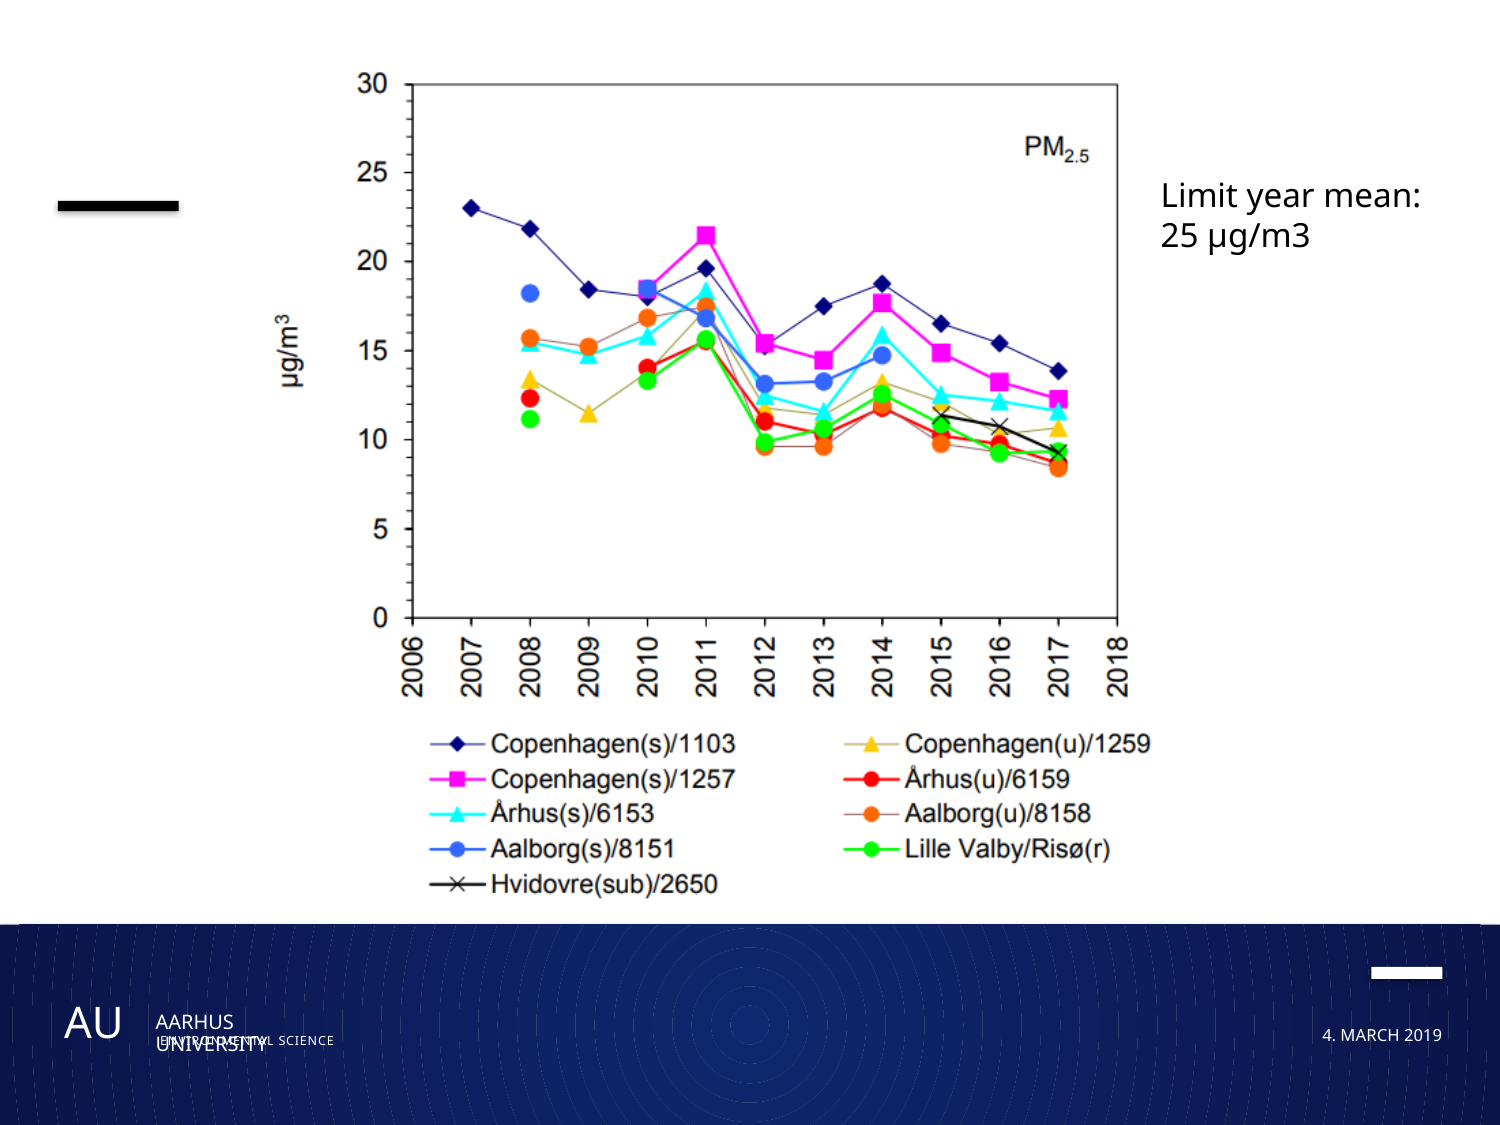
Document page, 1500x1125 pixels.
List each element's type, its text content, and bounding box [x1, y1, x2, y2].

text_box Limit year mean: 25 µg/m3 [1185, 166, 1441, 262]
picture [236, 18, 1181, 919]
